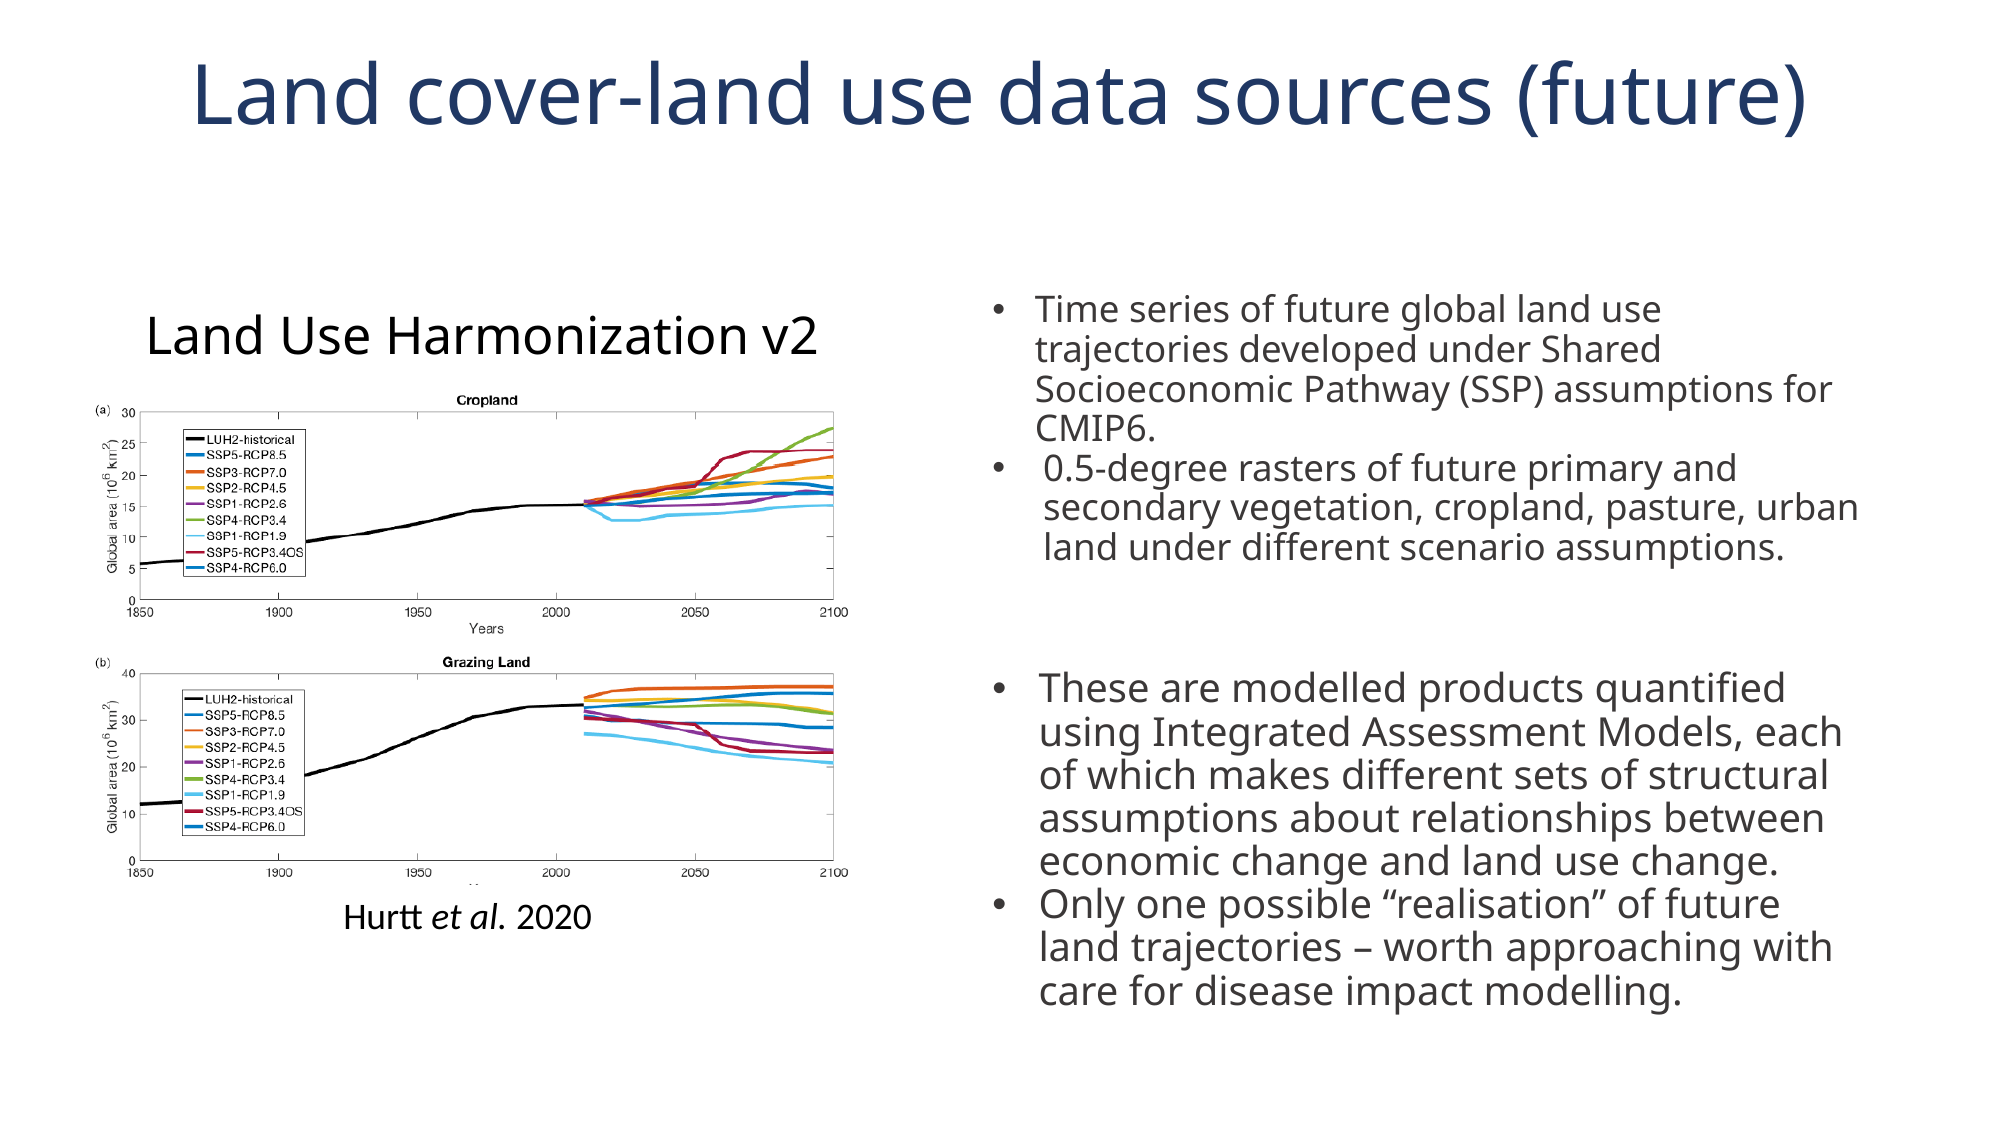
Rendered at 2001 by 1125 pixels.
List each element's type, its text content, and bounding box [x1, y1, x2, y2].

text_box Time series of future global land use trajectories developed under Shared Socioeconomic Pathway (SSP) assumptions for CMIP6. 0.5-degree rasters of future primary and secondary vegetation, cropland, pasture, urban land under different scenario assumptions. [977, 249, 1880, 628]
title Land cover-land use data sources (future) [59, 37, 1941, 150]
text_box These are modelled products quantified using Integrated Assessment Models, each of which makes different sets of structural assumptions about relationships between economic change and land use change. Only one possible “realisation” of future land trajectories – worth approaching with care for disease impact modelling. [977, 628, 1880, 1022]
text_box Hurtt et al. 2020 [328, 885, 607, 945]
picture [78, 373, 857, 885]
text_box Land Use Harmonization v2 [96, 297, 869, 374]
